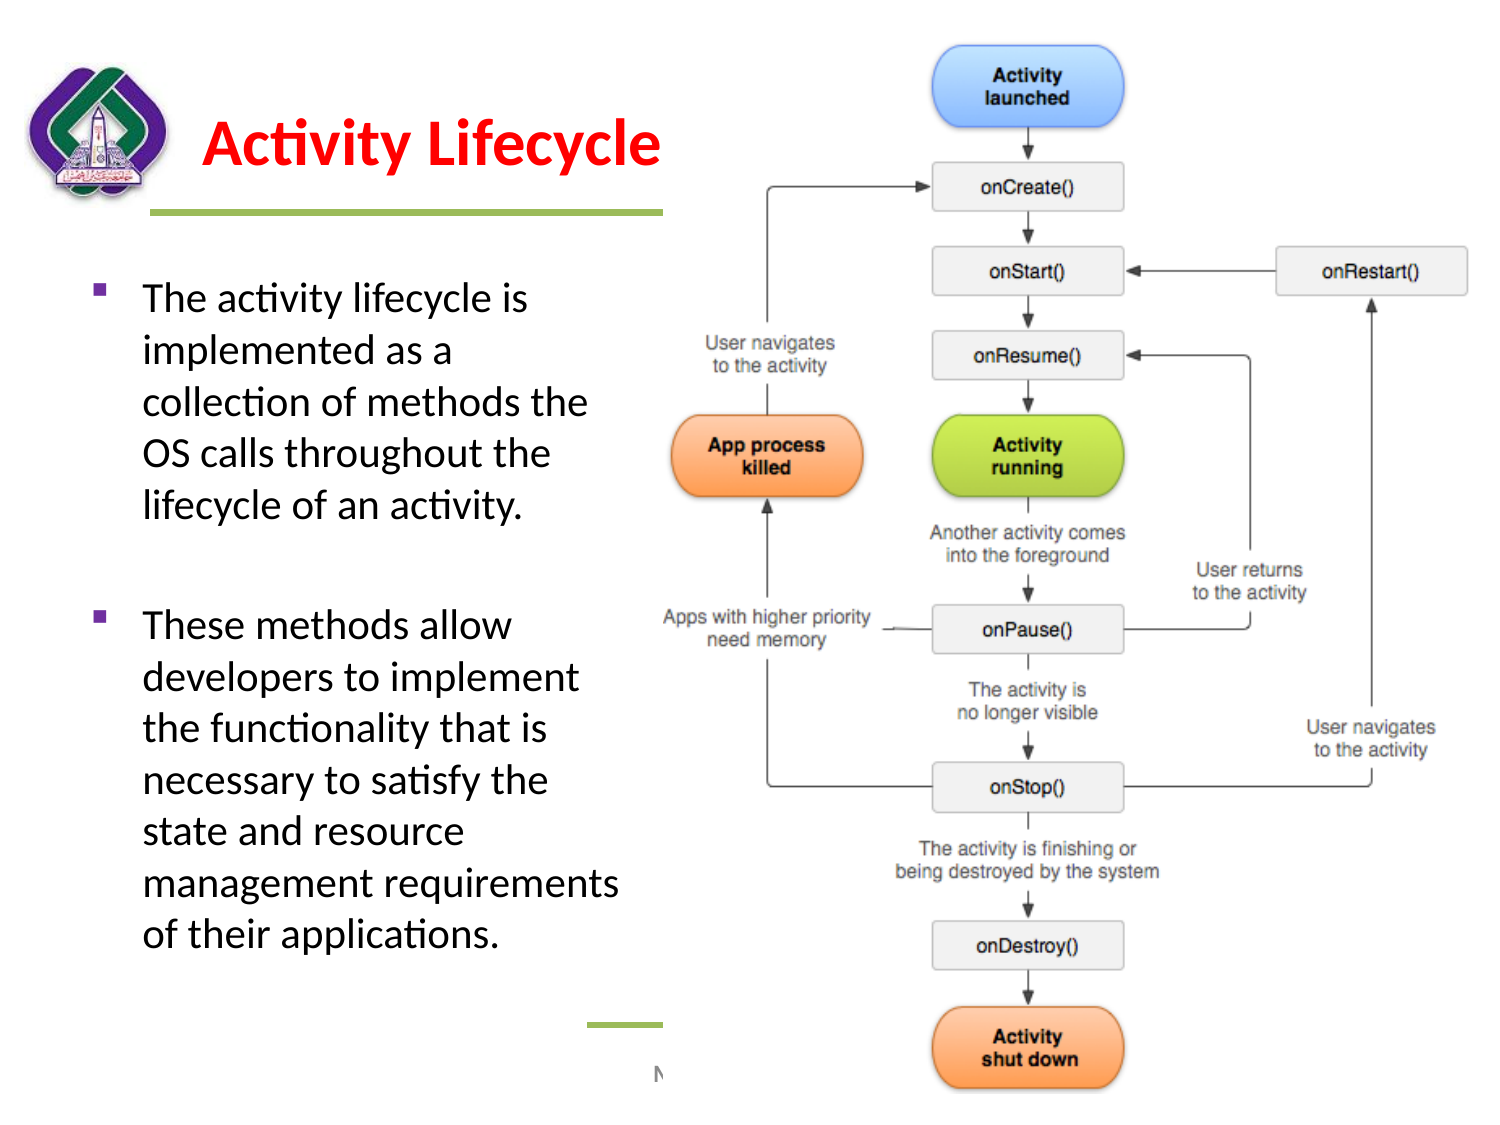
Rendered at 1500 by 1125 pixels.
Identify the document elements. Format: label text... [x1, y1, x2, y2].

list The activity lifecycle is implemented as a collection of methods the OS calls throughout the lifecycle of an activity. These methods allow developers to implement the functionality that is necessary to satisfy the state and resource management requirements of their applications. [75, 262, 638, 1005]
footer Mobile Computing [512, 1042, 668, 1103]
picture [24, 62, 175, 208]
picture [663, 37, 1476, 1094]
title Activity Lifecycle [187, 45, 657, 233]
